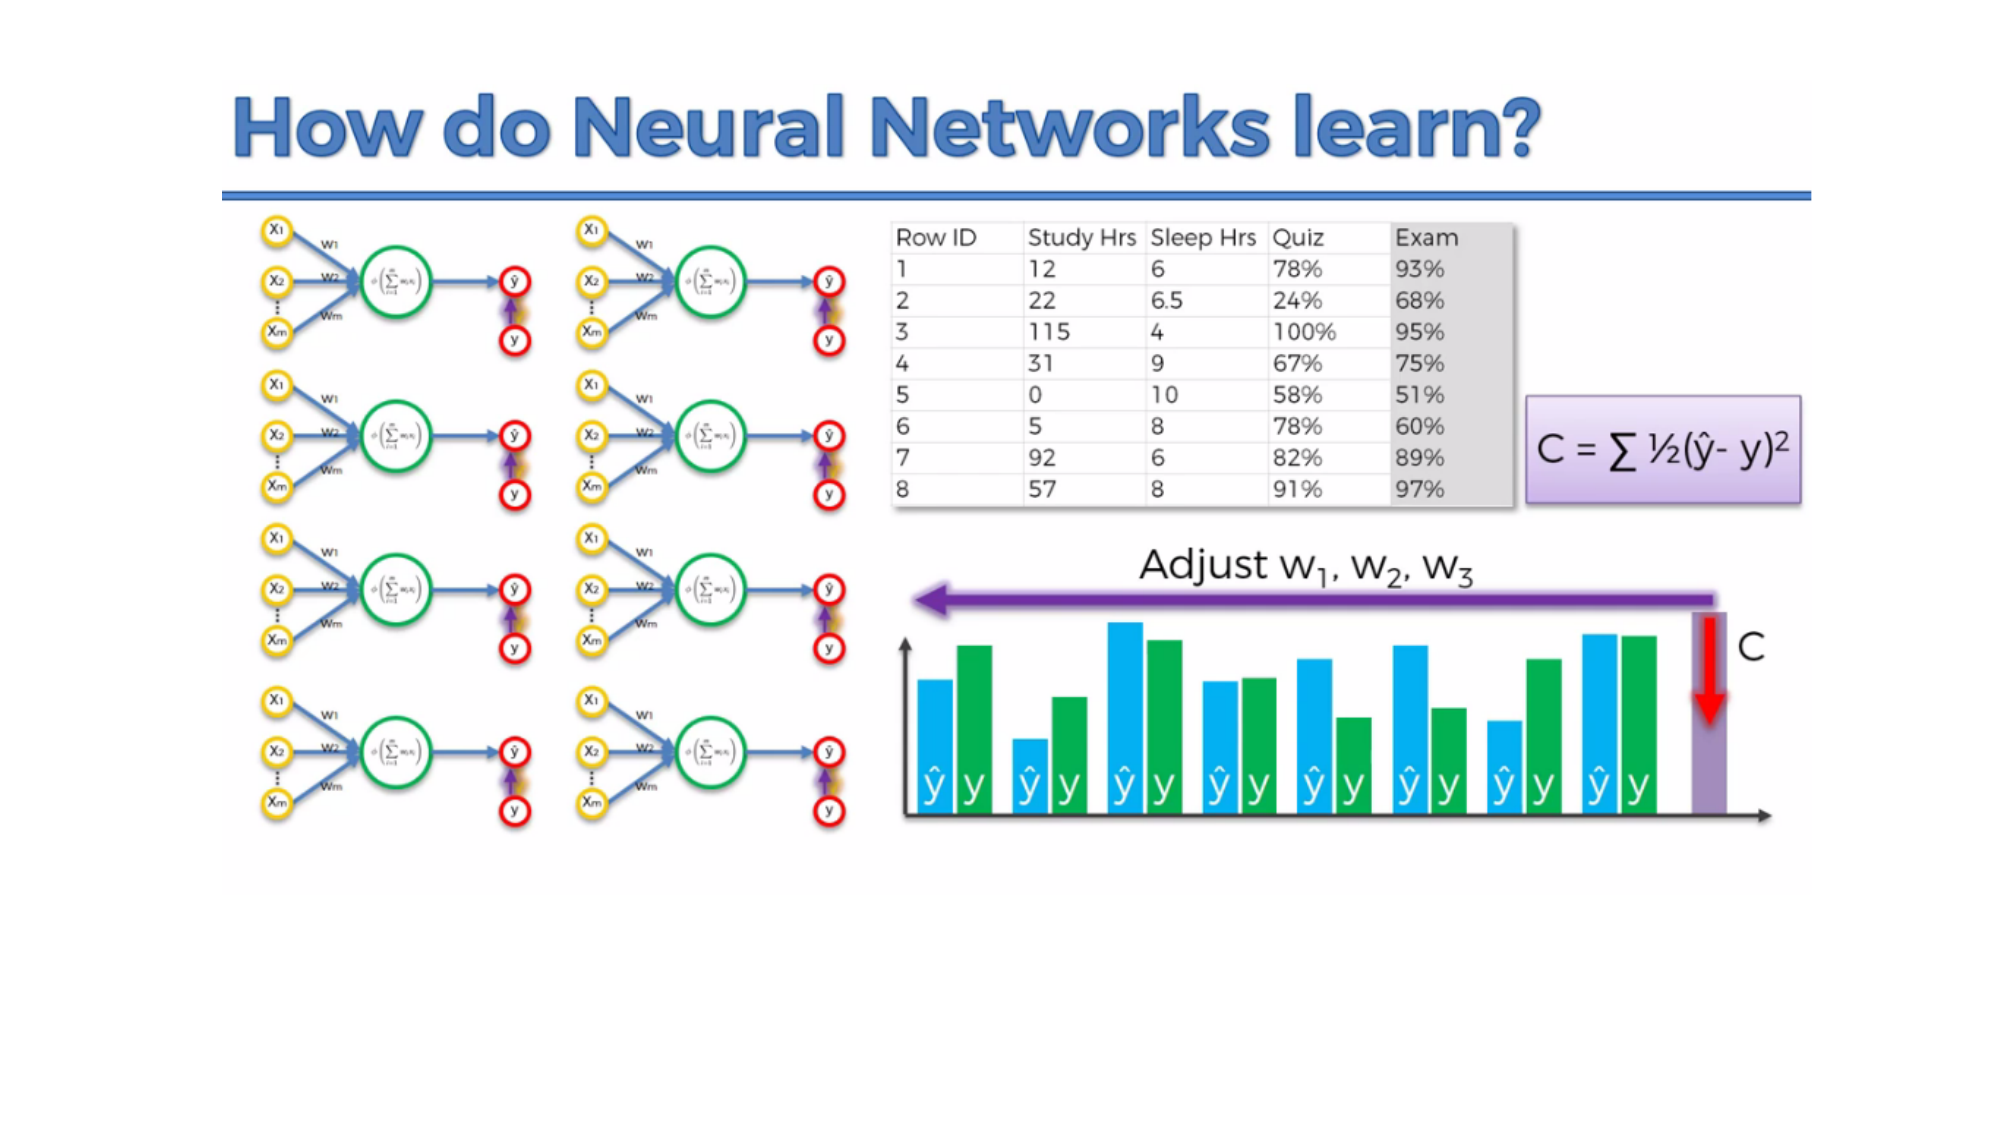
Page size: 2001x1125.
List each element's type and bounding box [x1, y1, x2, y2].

picture [222, 80, 1812, 895]
